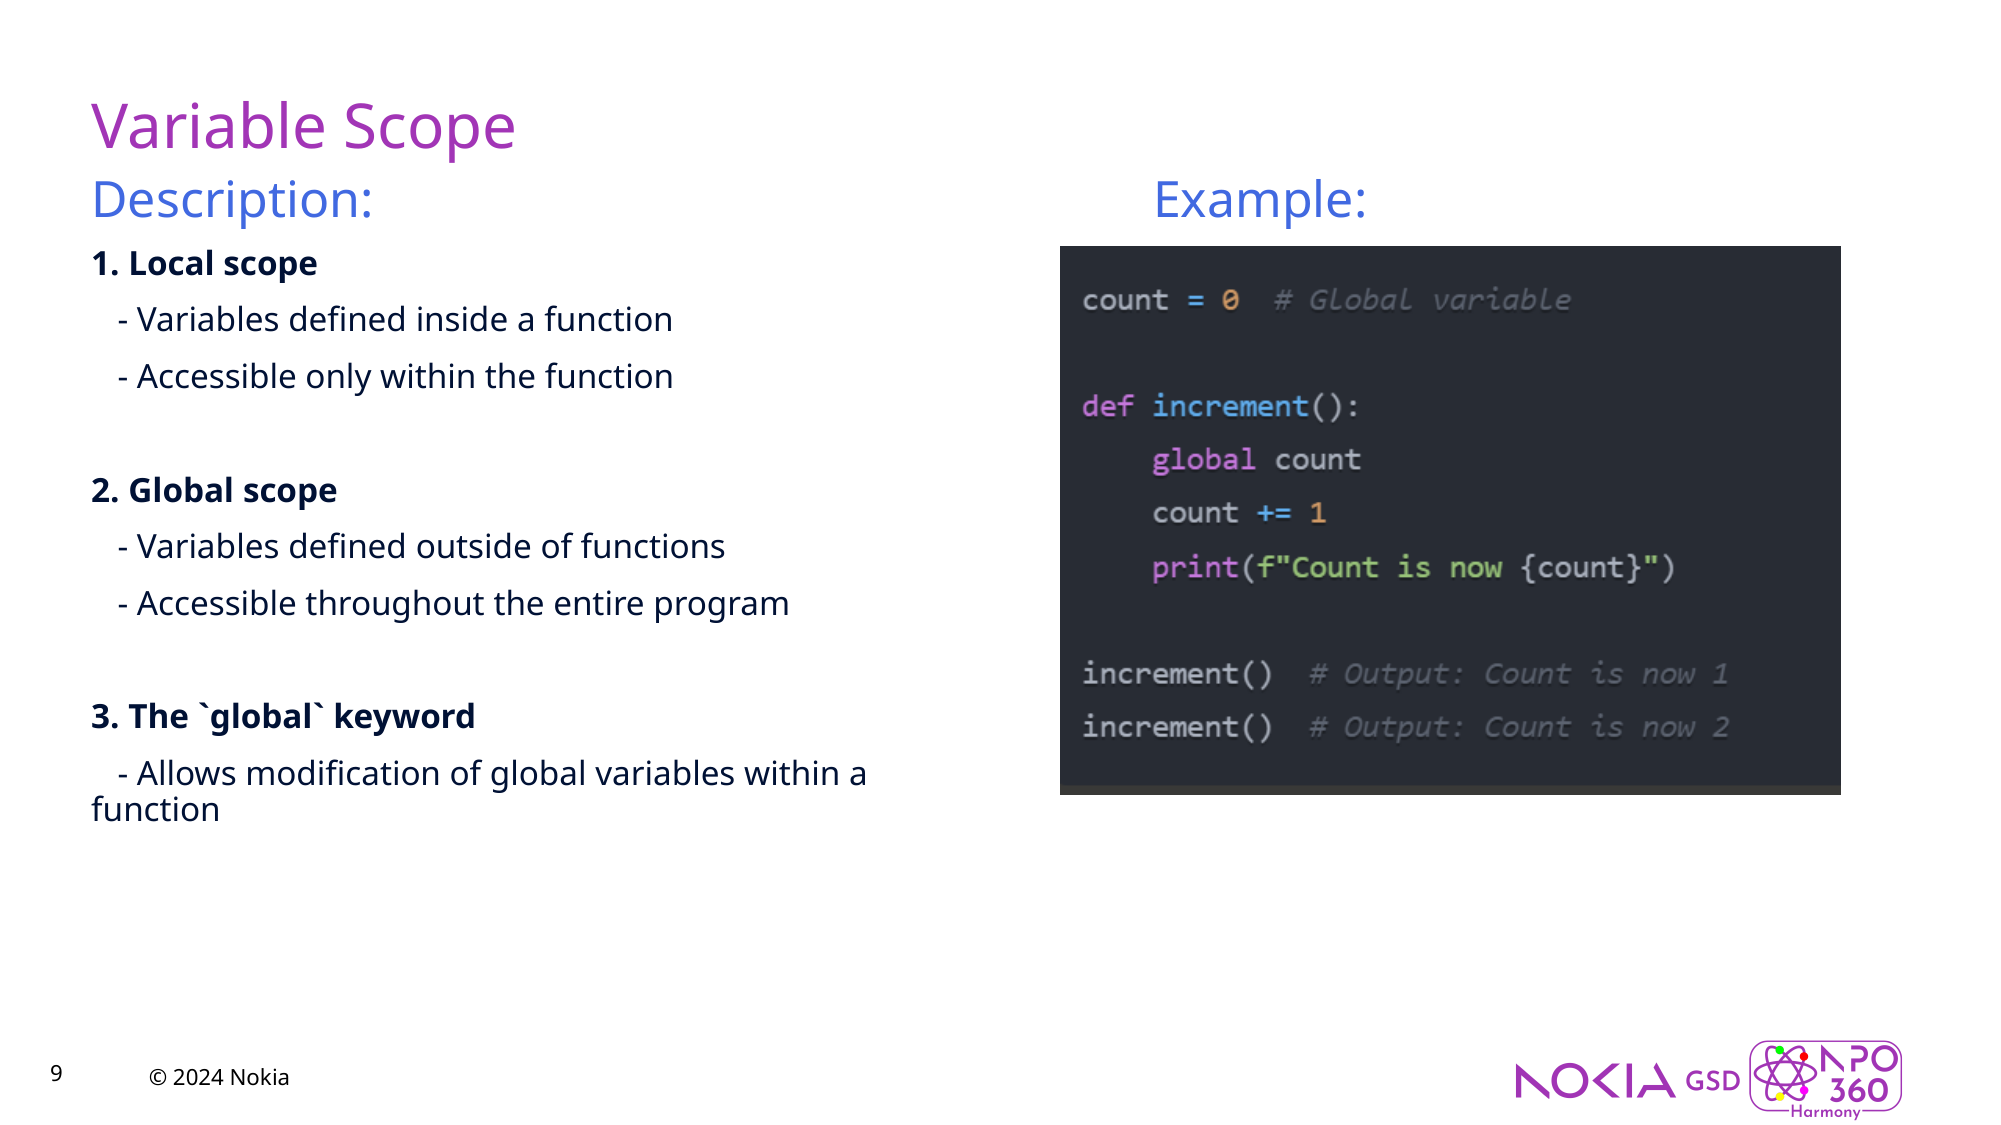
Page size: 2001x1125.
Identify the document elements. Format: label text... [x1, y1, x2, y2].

list Description: Example: [91, 167, 1909, 289]
list Variable Scope [91, 86, 1909, 162]
text_box 1. Local scope - Variables defined inside a function - Accessible only within the function 2. Global scope - Variables defined outside of functions - Accessible throughout the entire program 3. The `global` keyword - Allows modification of global variables within a function [91, 246, 940, 795]
picture [1059, 245, 1841, 796]
picture [1509, 1036, 1909, 1125]
